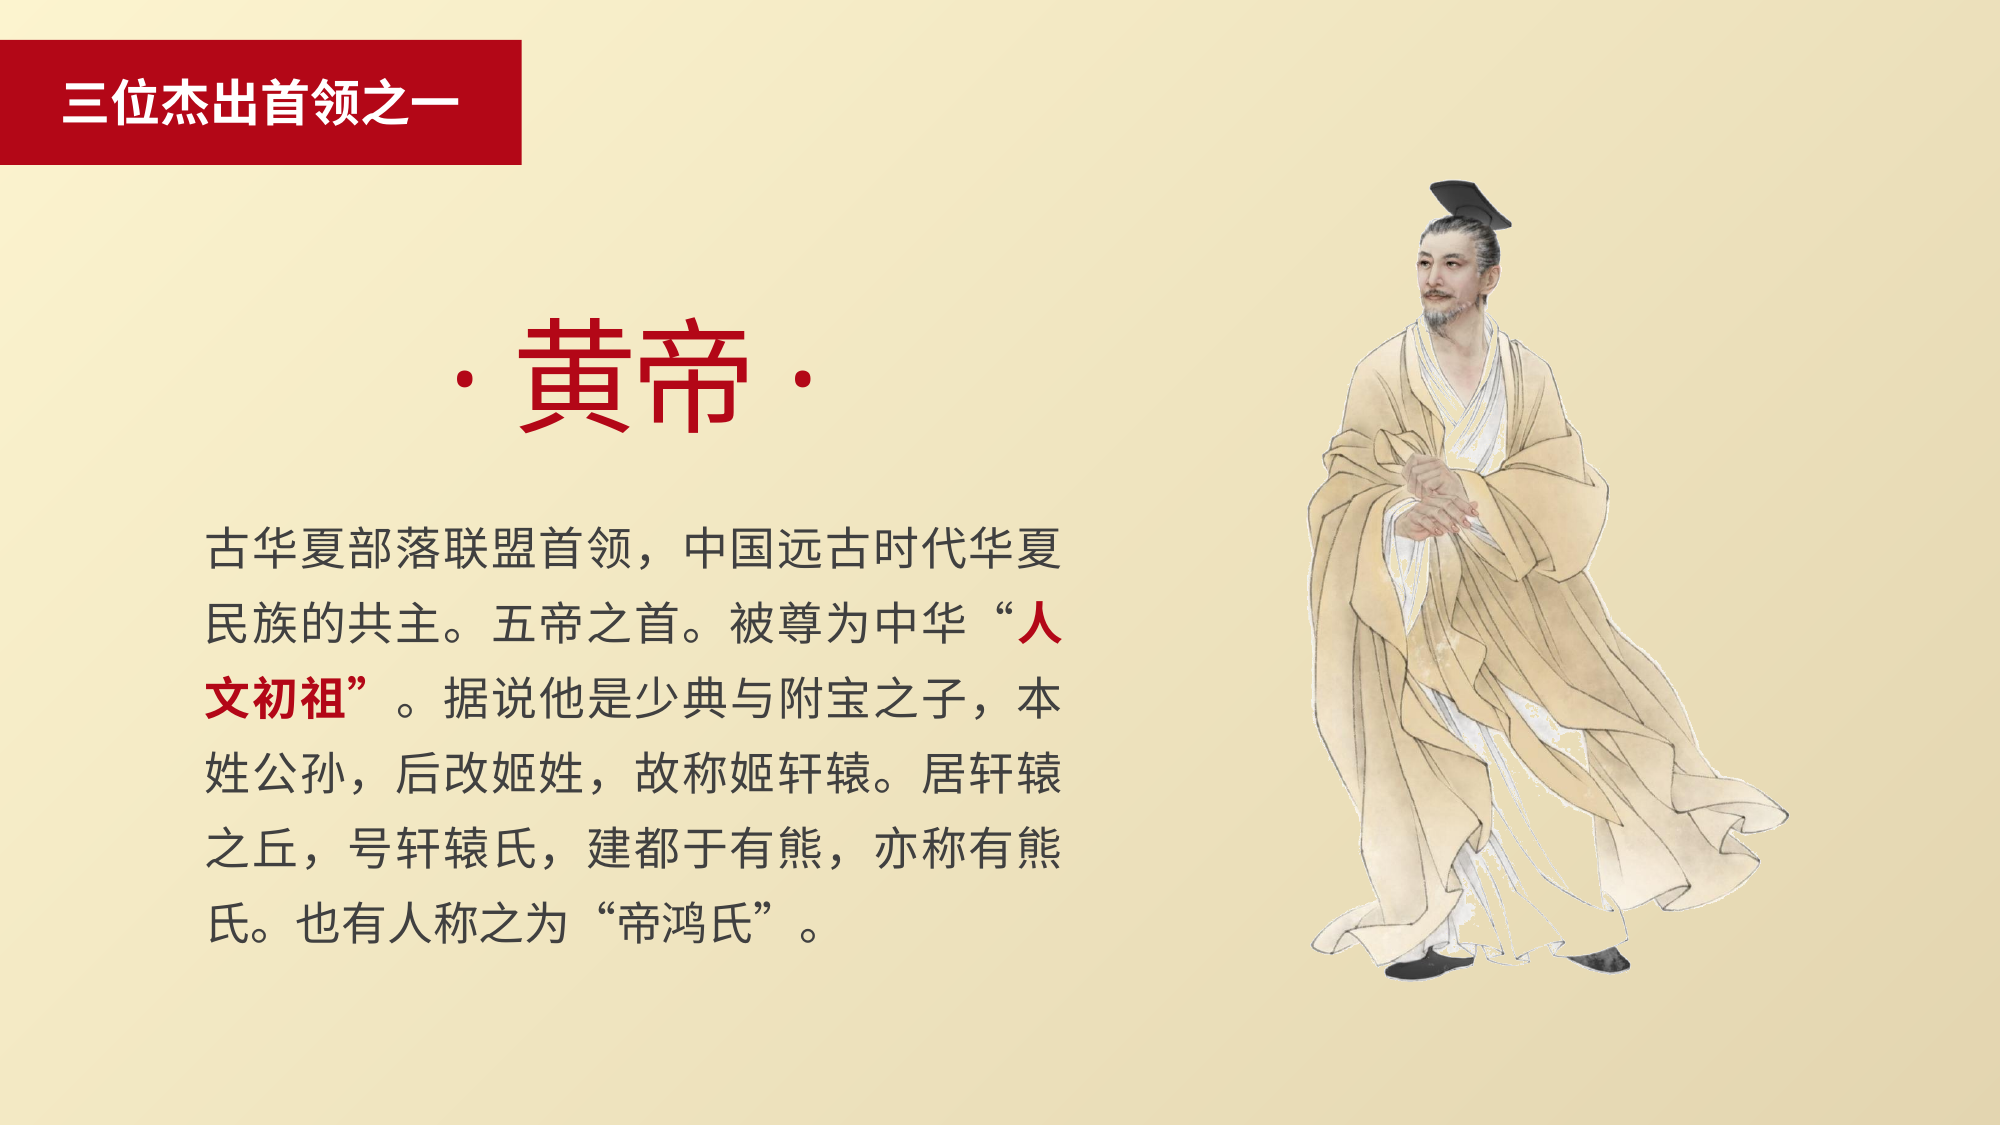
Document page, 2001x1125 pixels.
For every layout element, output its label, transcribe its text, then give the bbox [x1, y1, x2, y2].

picture [1236, 140, 1812, 1027]
text_box 古华夏部落联盟首领，中国远古时代华夏民族的共主。五帝之首。被尊为中华“人文初祖”。据说他是少典与附宝之子，本姓公孙，后改姬姓，故称姬轩辕。居轩辕之丘，号轩辕氏，建都于有熊，亦称有熊氏。也有人称之为“帝鸿氏”。 [189, 492, 1079, 958]
text_box ·黄帝· [433, 291, 835, 457]
text_box [0, 39, 523, 166]
text_box 三位杰出首领之一 [45, 64, 476, 140]
